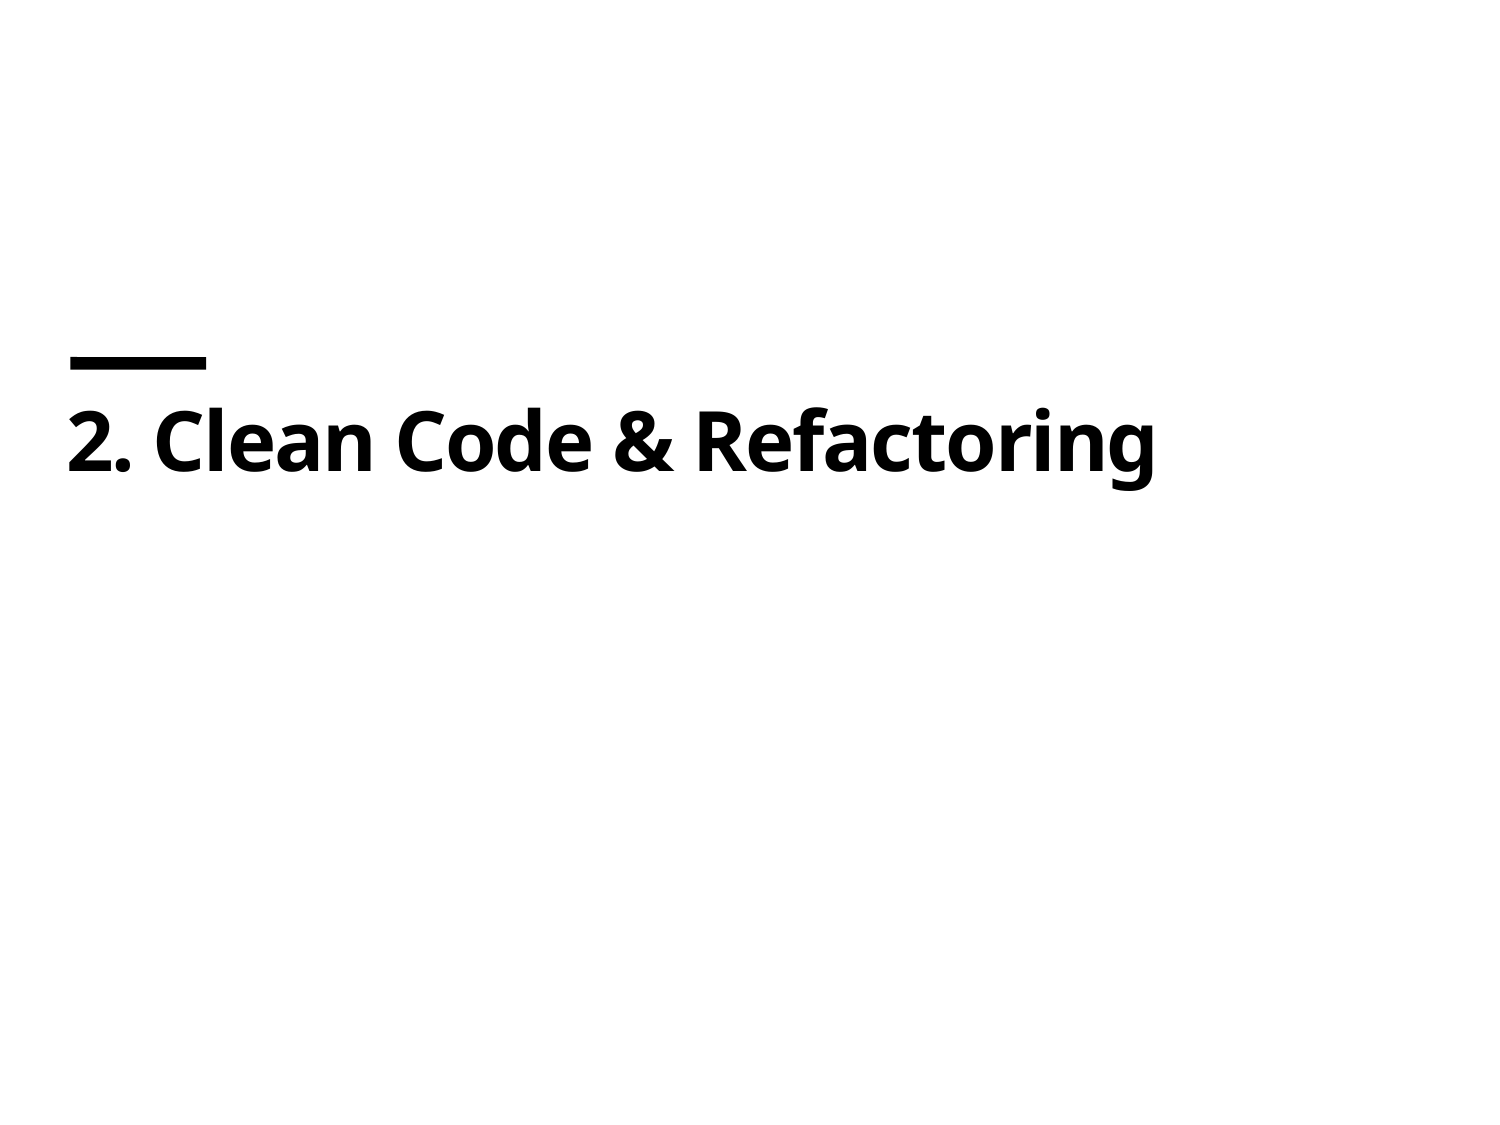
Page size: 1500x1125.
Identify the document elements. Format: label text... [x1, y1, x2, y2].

text_box 2. Clean Code & Refactoring [51, 384, 1454, 496]
